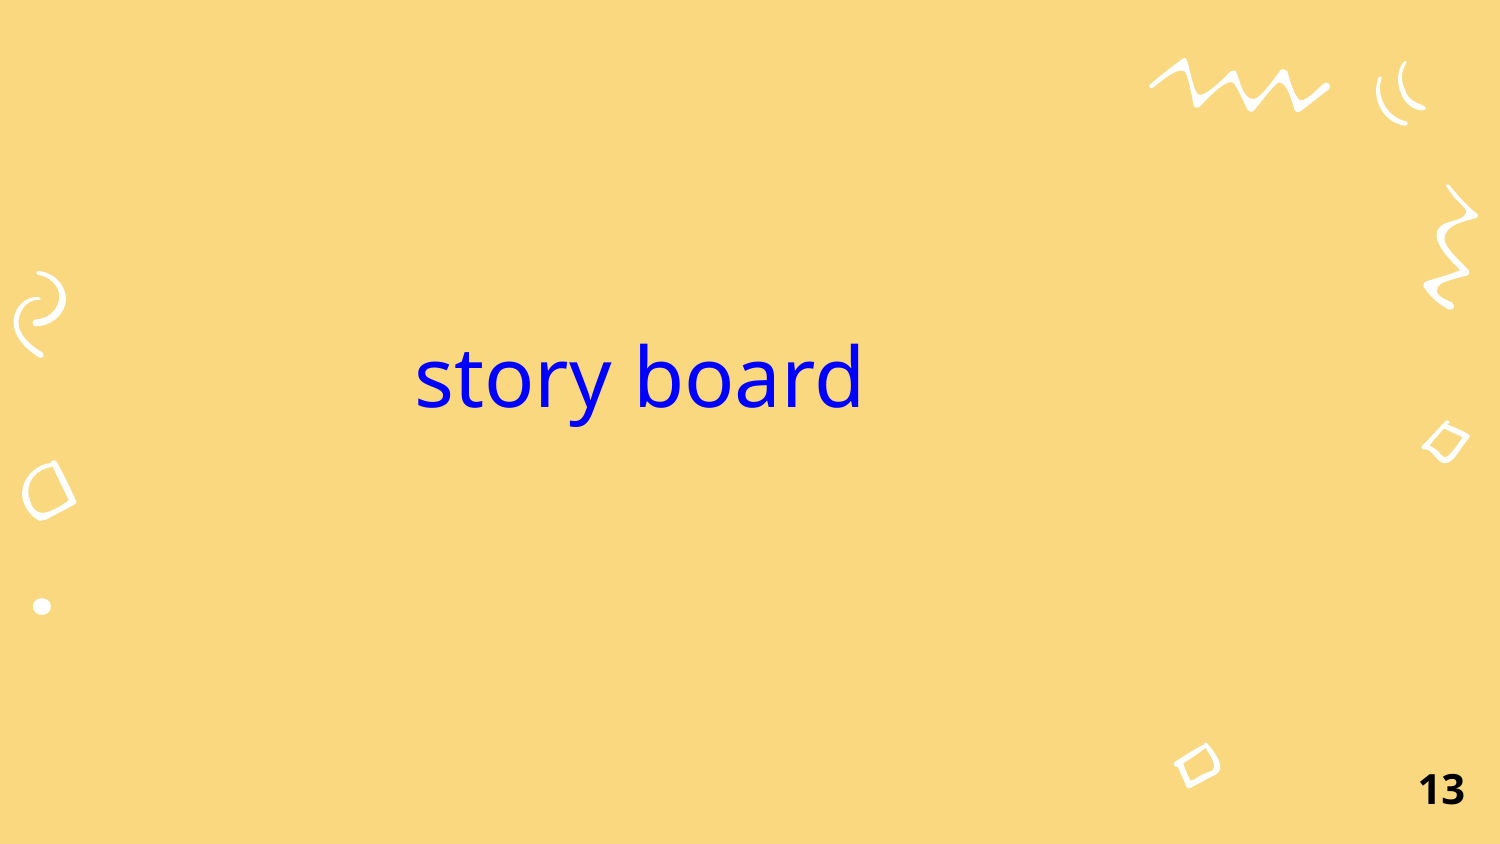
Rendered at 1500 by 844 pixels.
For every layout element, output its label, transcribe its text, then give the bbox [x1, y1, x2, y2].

title story board [399, 309, 1101, 404]
slide_number ‹#› [1390, 748, 1481, 813]
